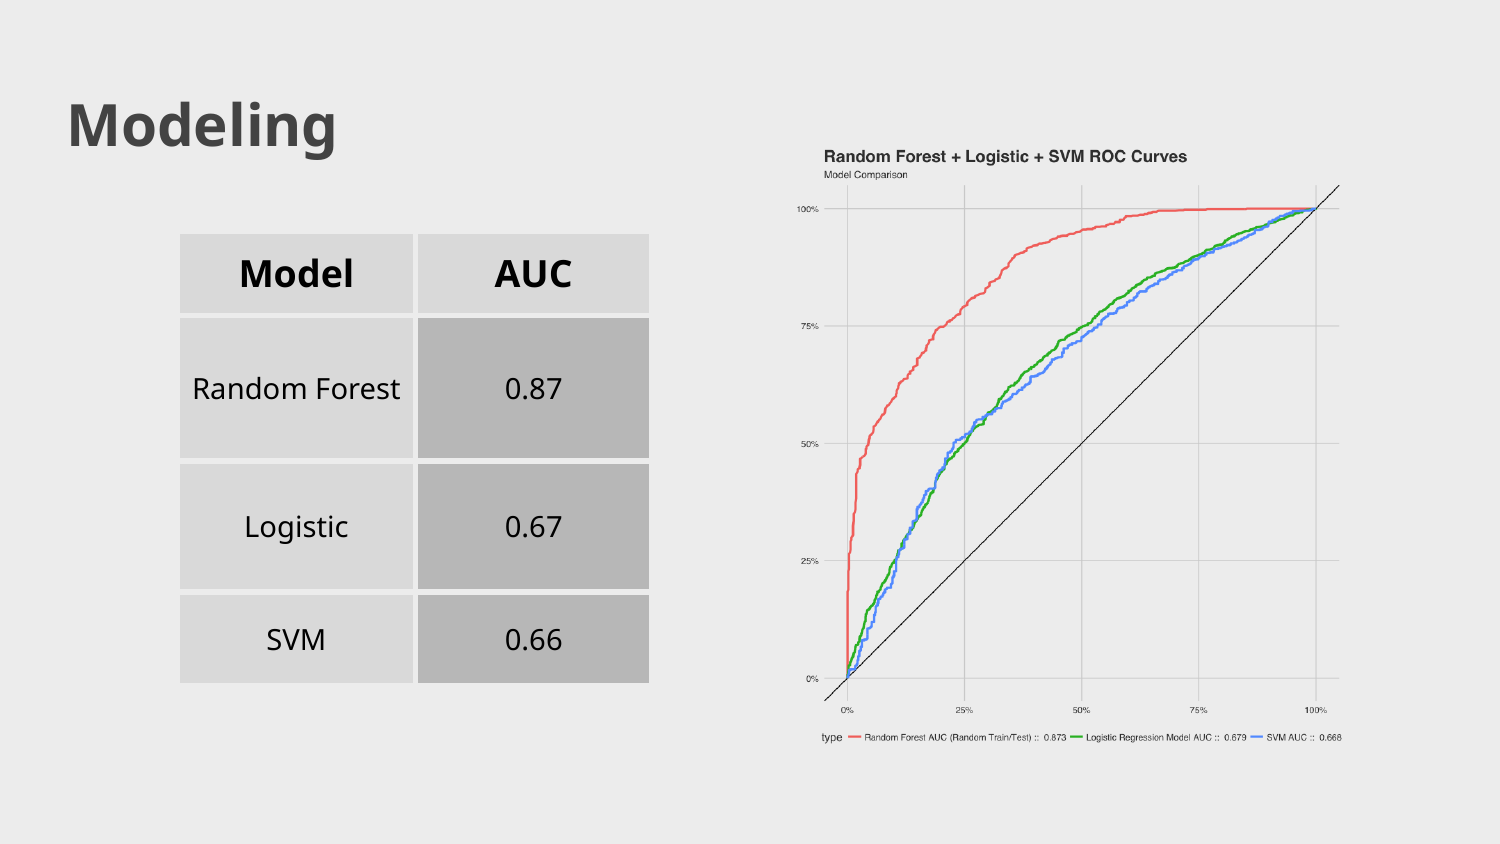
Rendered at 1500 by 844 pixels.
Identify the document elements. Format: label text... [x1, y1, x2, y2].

table_cell 0.67 [418, 464, 649, 589]
table_cell Random Forest [180, 318, 413, 458]
picture [783, 135, 1350, 764]
title Modeling [51, 72, 1449, 167]
table_cell 0.87 [418, 318, 649, 458]
table_header Model [180, 234, 413, 313]
table_header AUC [418, 234, 649, 313]
table_cell Logistic [180, 464, 413, 589]
table_cell 0.66 [418, 595, 649, 683]
table_cell SVM [180, 595, 413, 683]
